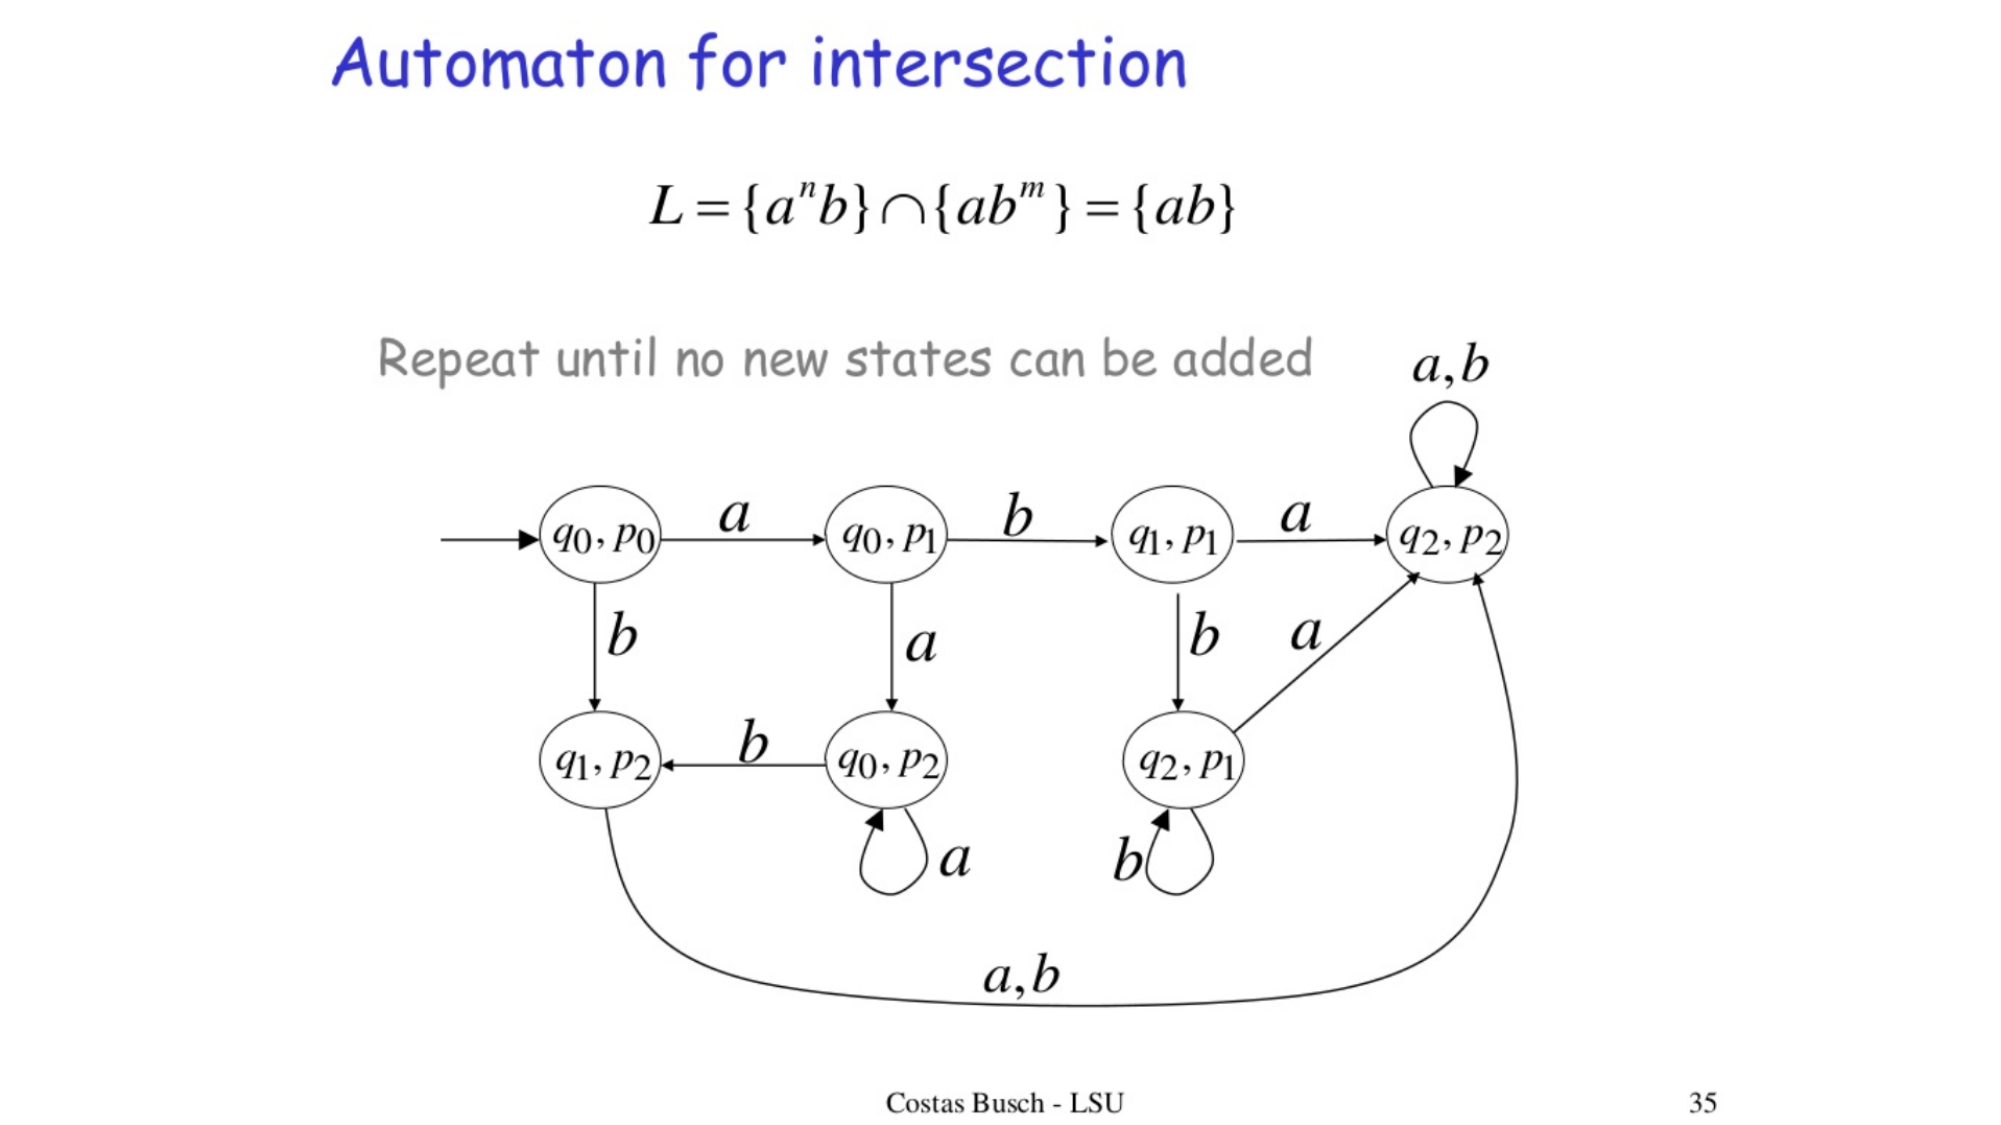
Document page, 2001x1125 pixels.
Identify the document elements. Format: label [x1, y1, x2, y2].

picture [261, 0, 1739, 1125]
